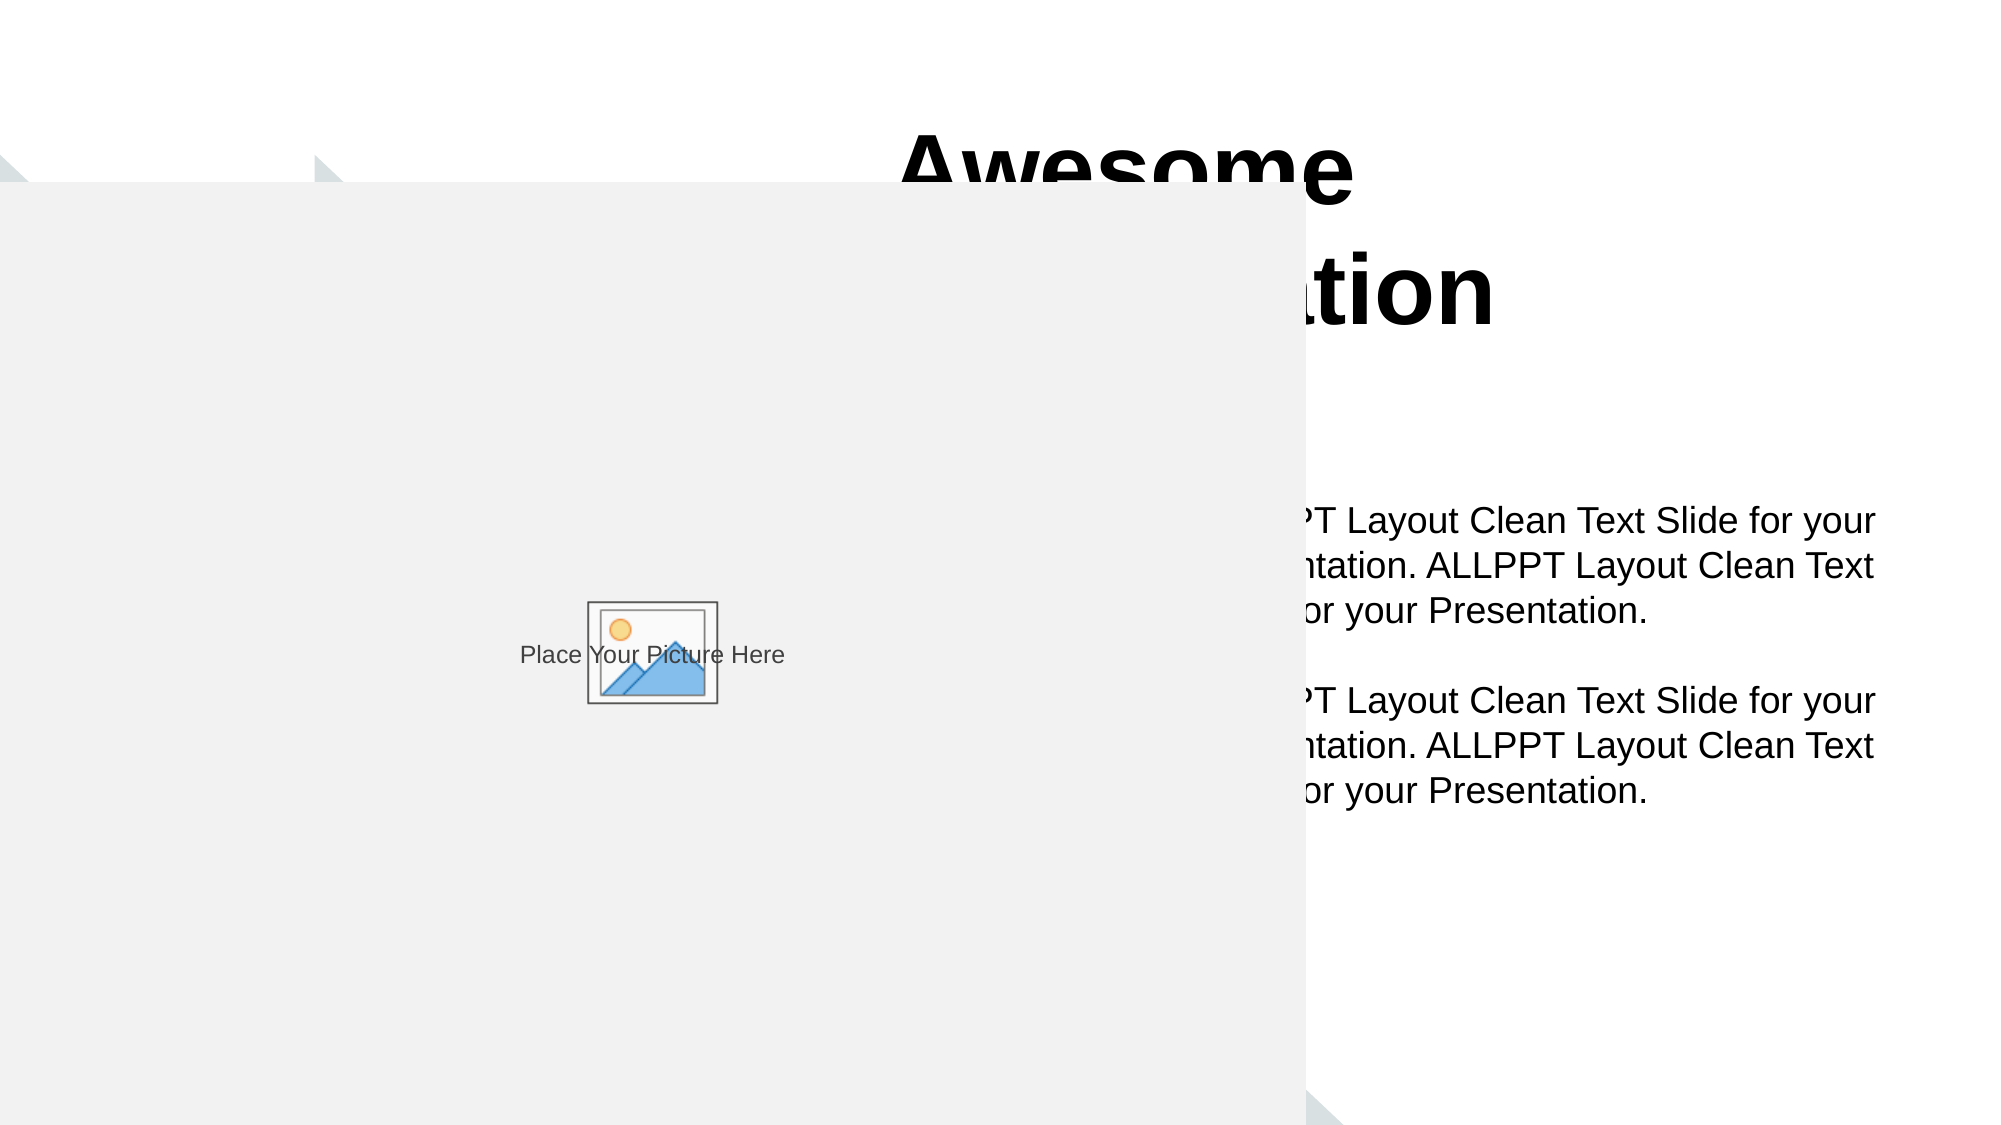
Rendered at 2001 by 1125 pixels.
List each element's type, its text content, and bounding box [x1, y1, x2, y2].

picture [0, 181, 1306, 1125]
text_box ALLPPT Layout Clean Text Slide for your Presentation. ALLPPT Layout Clean Text Slide for your Presentation. ALLPPT Layout Clean Text Slide for your Presentation. ALLPPT Layout Clean Text Slide for your Presentation. [1306, 488, 1896, 819]
text_box Awesome Presentation [877, 97, 1735, 352]
